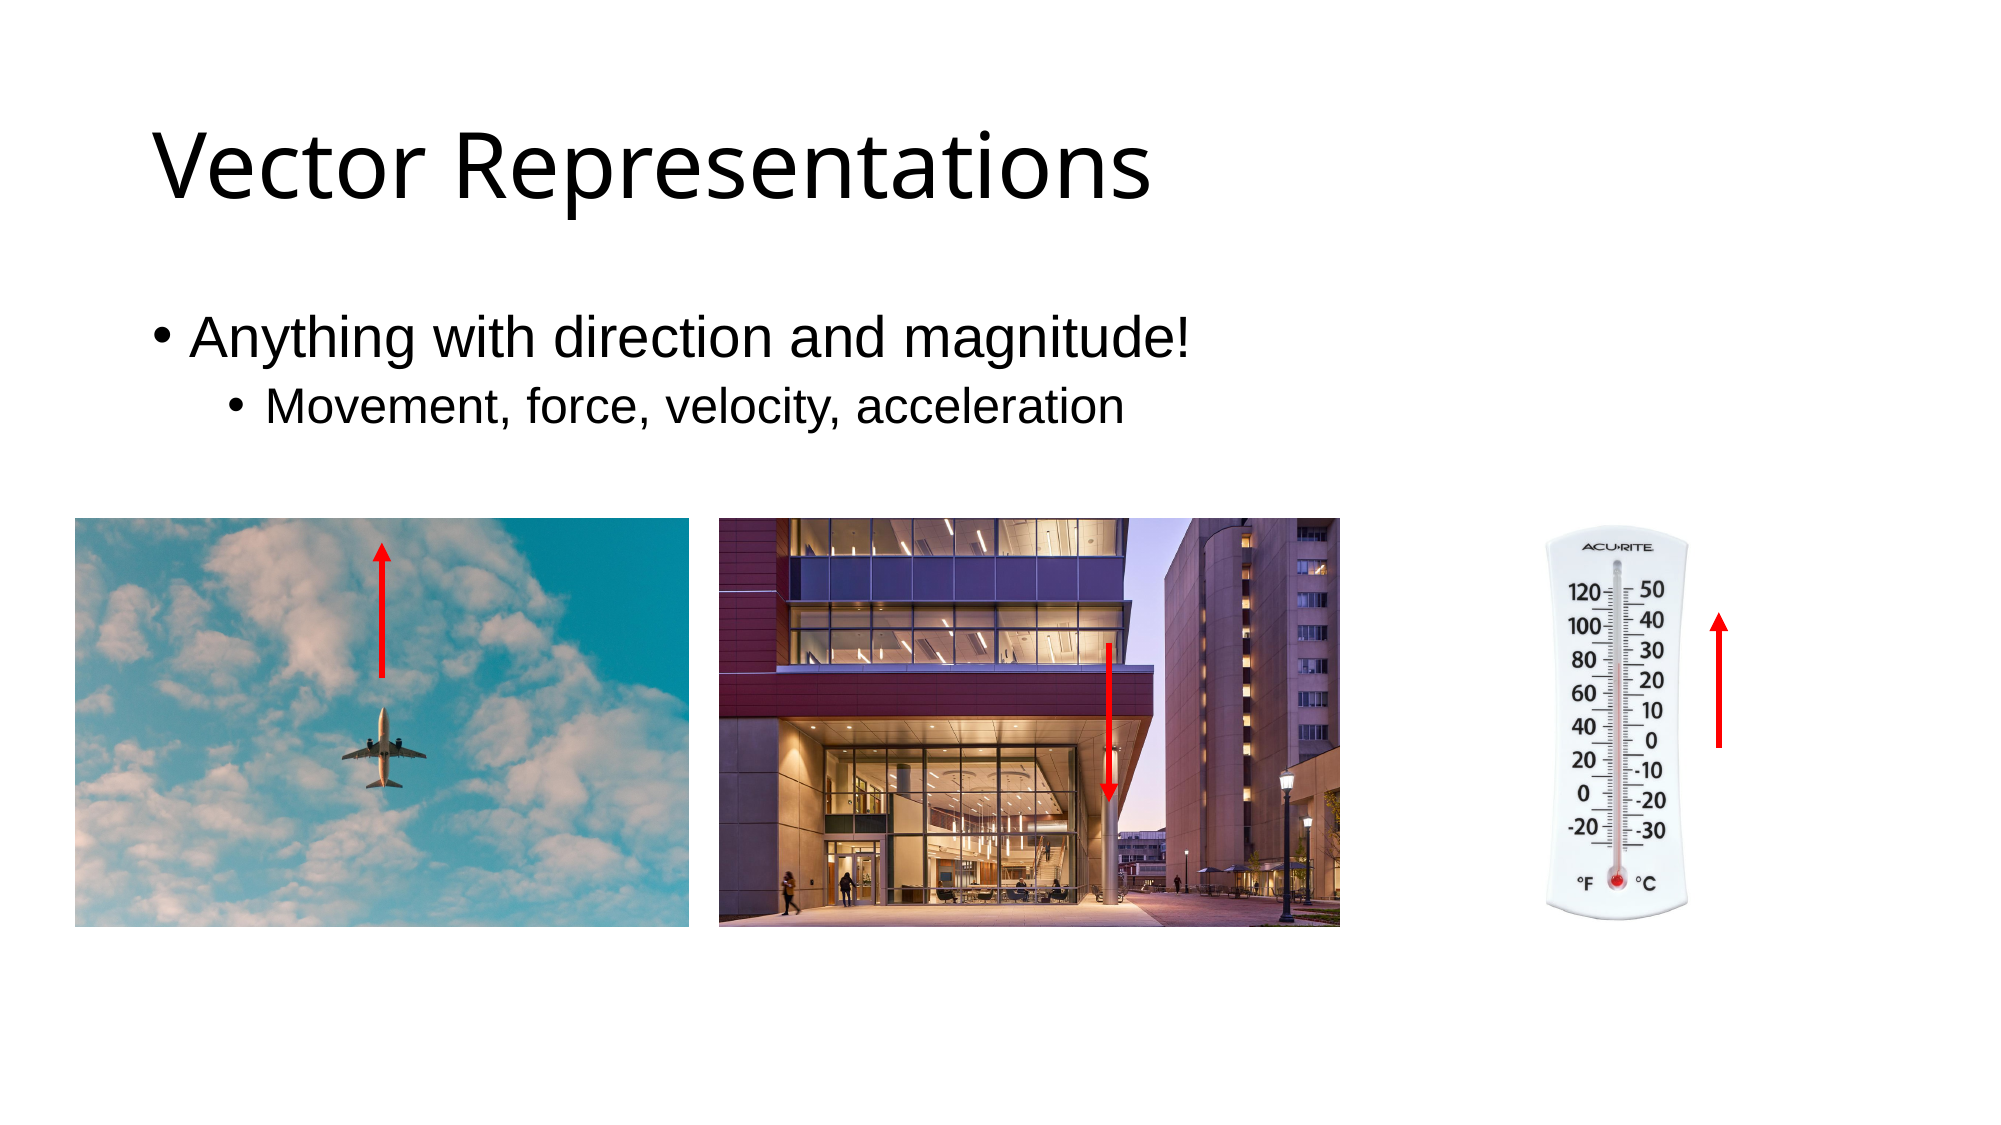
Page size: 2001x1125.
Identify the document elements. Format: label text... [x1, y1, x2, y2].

picture [1413, 518, 1823, 928]
picture [75, 518, 689, 928]
list Anything with direction and magnitude! Movement, force, velocity, acceleration [137, 299, 1838, 1014]
title Vector Representations [137, 59, 1863, 278]
picture [719, 518, 1340, 928]
